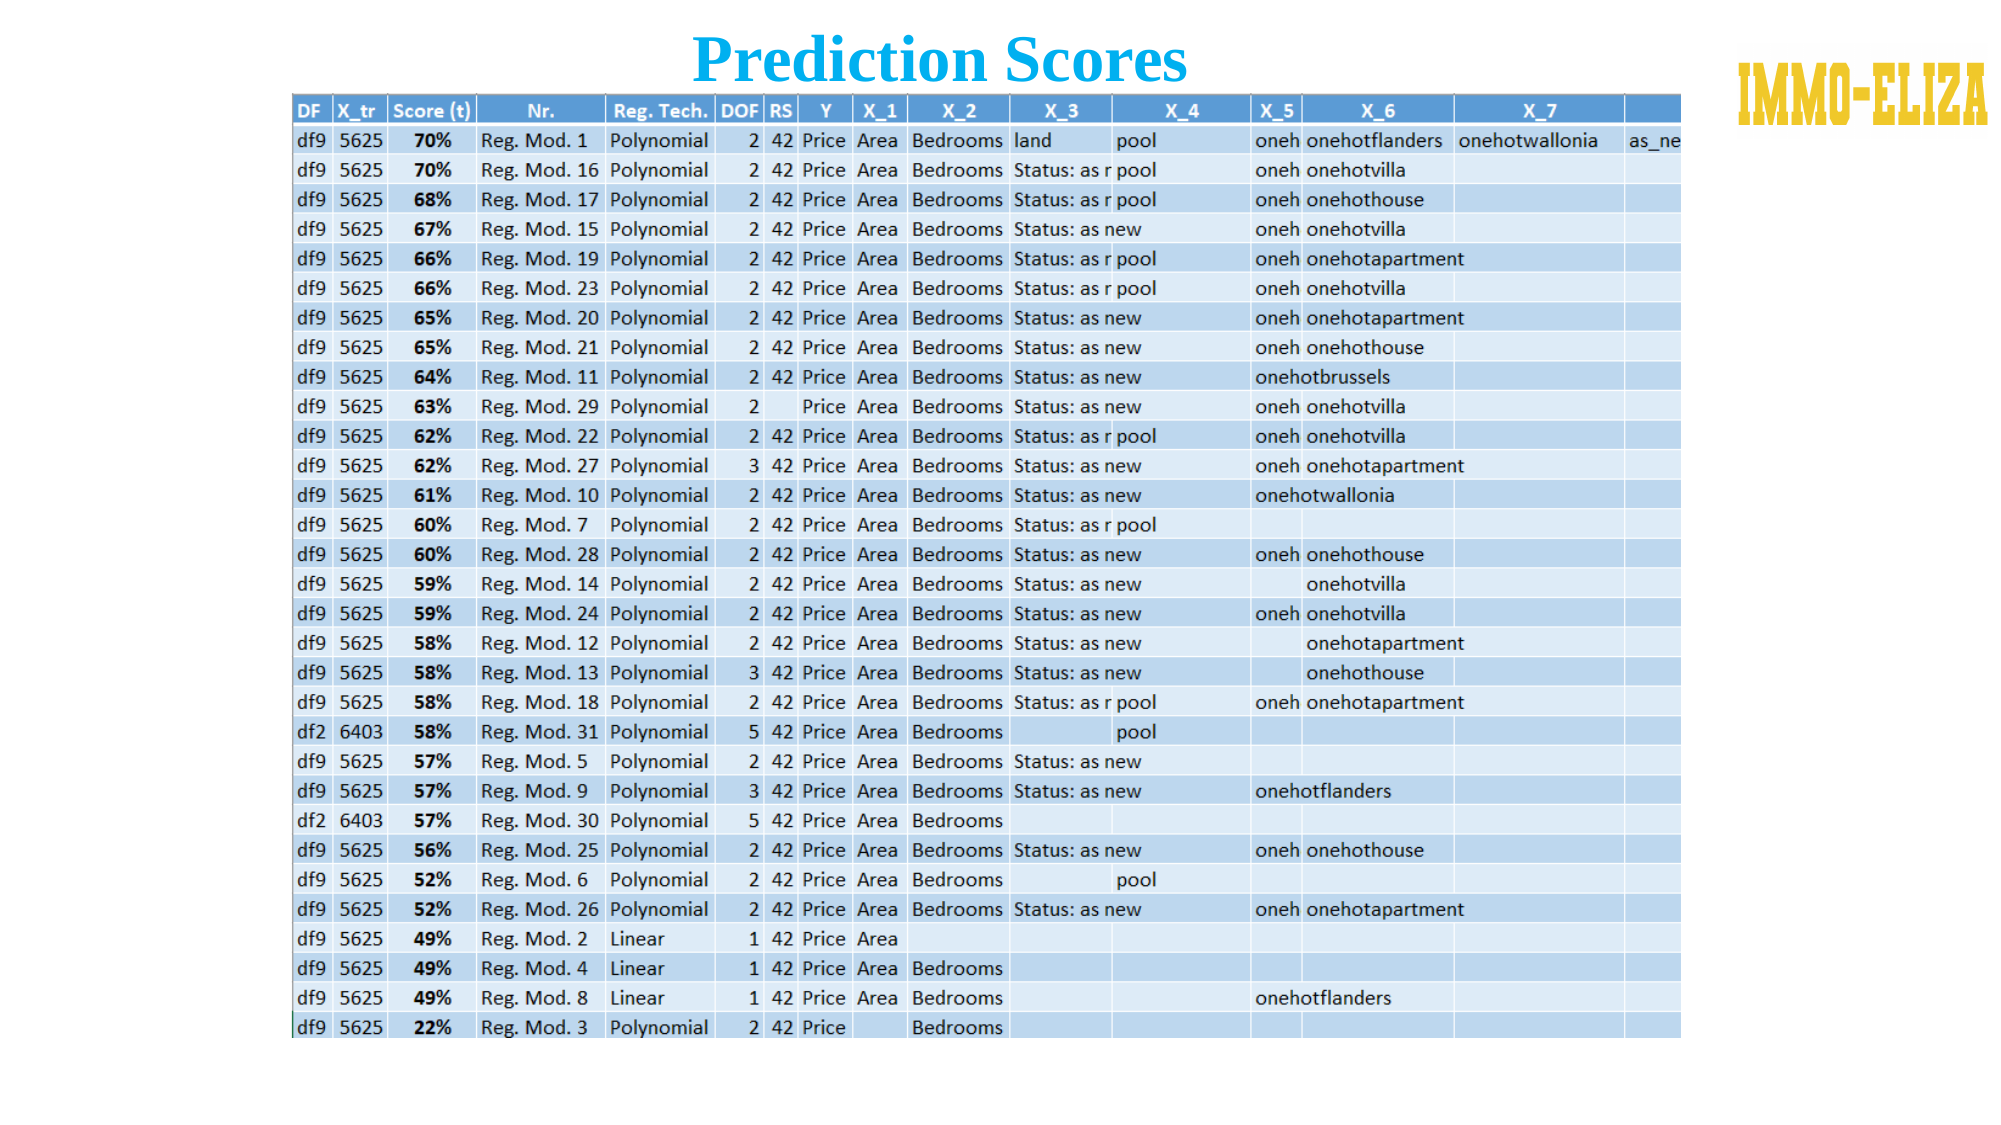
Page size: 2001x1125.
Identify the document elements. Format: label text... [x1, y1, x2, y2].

text_box Prediction Scores [0, 0, 1205, 222]
picture [1737, 43, 1988, 167]
picture [291, 93, 1681, 1038]
